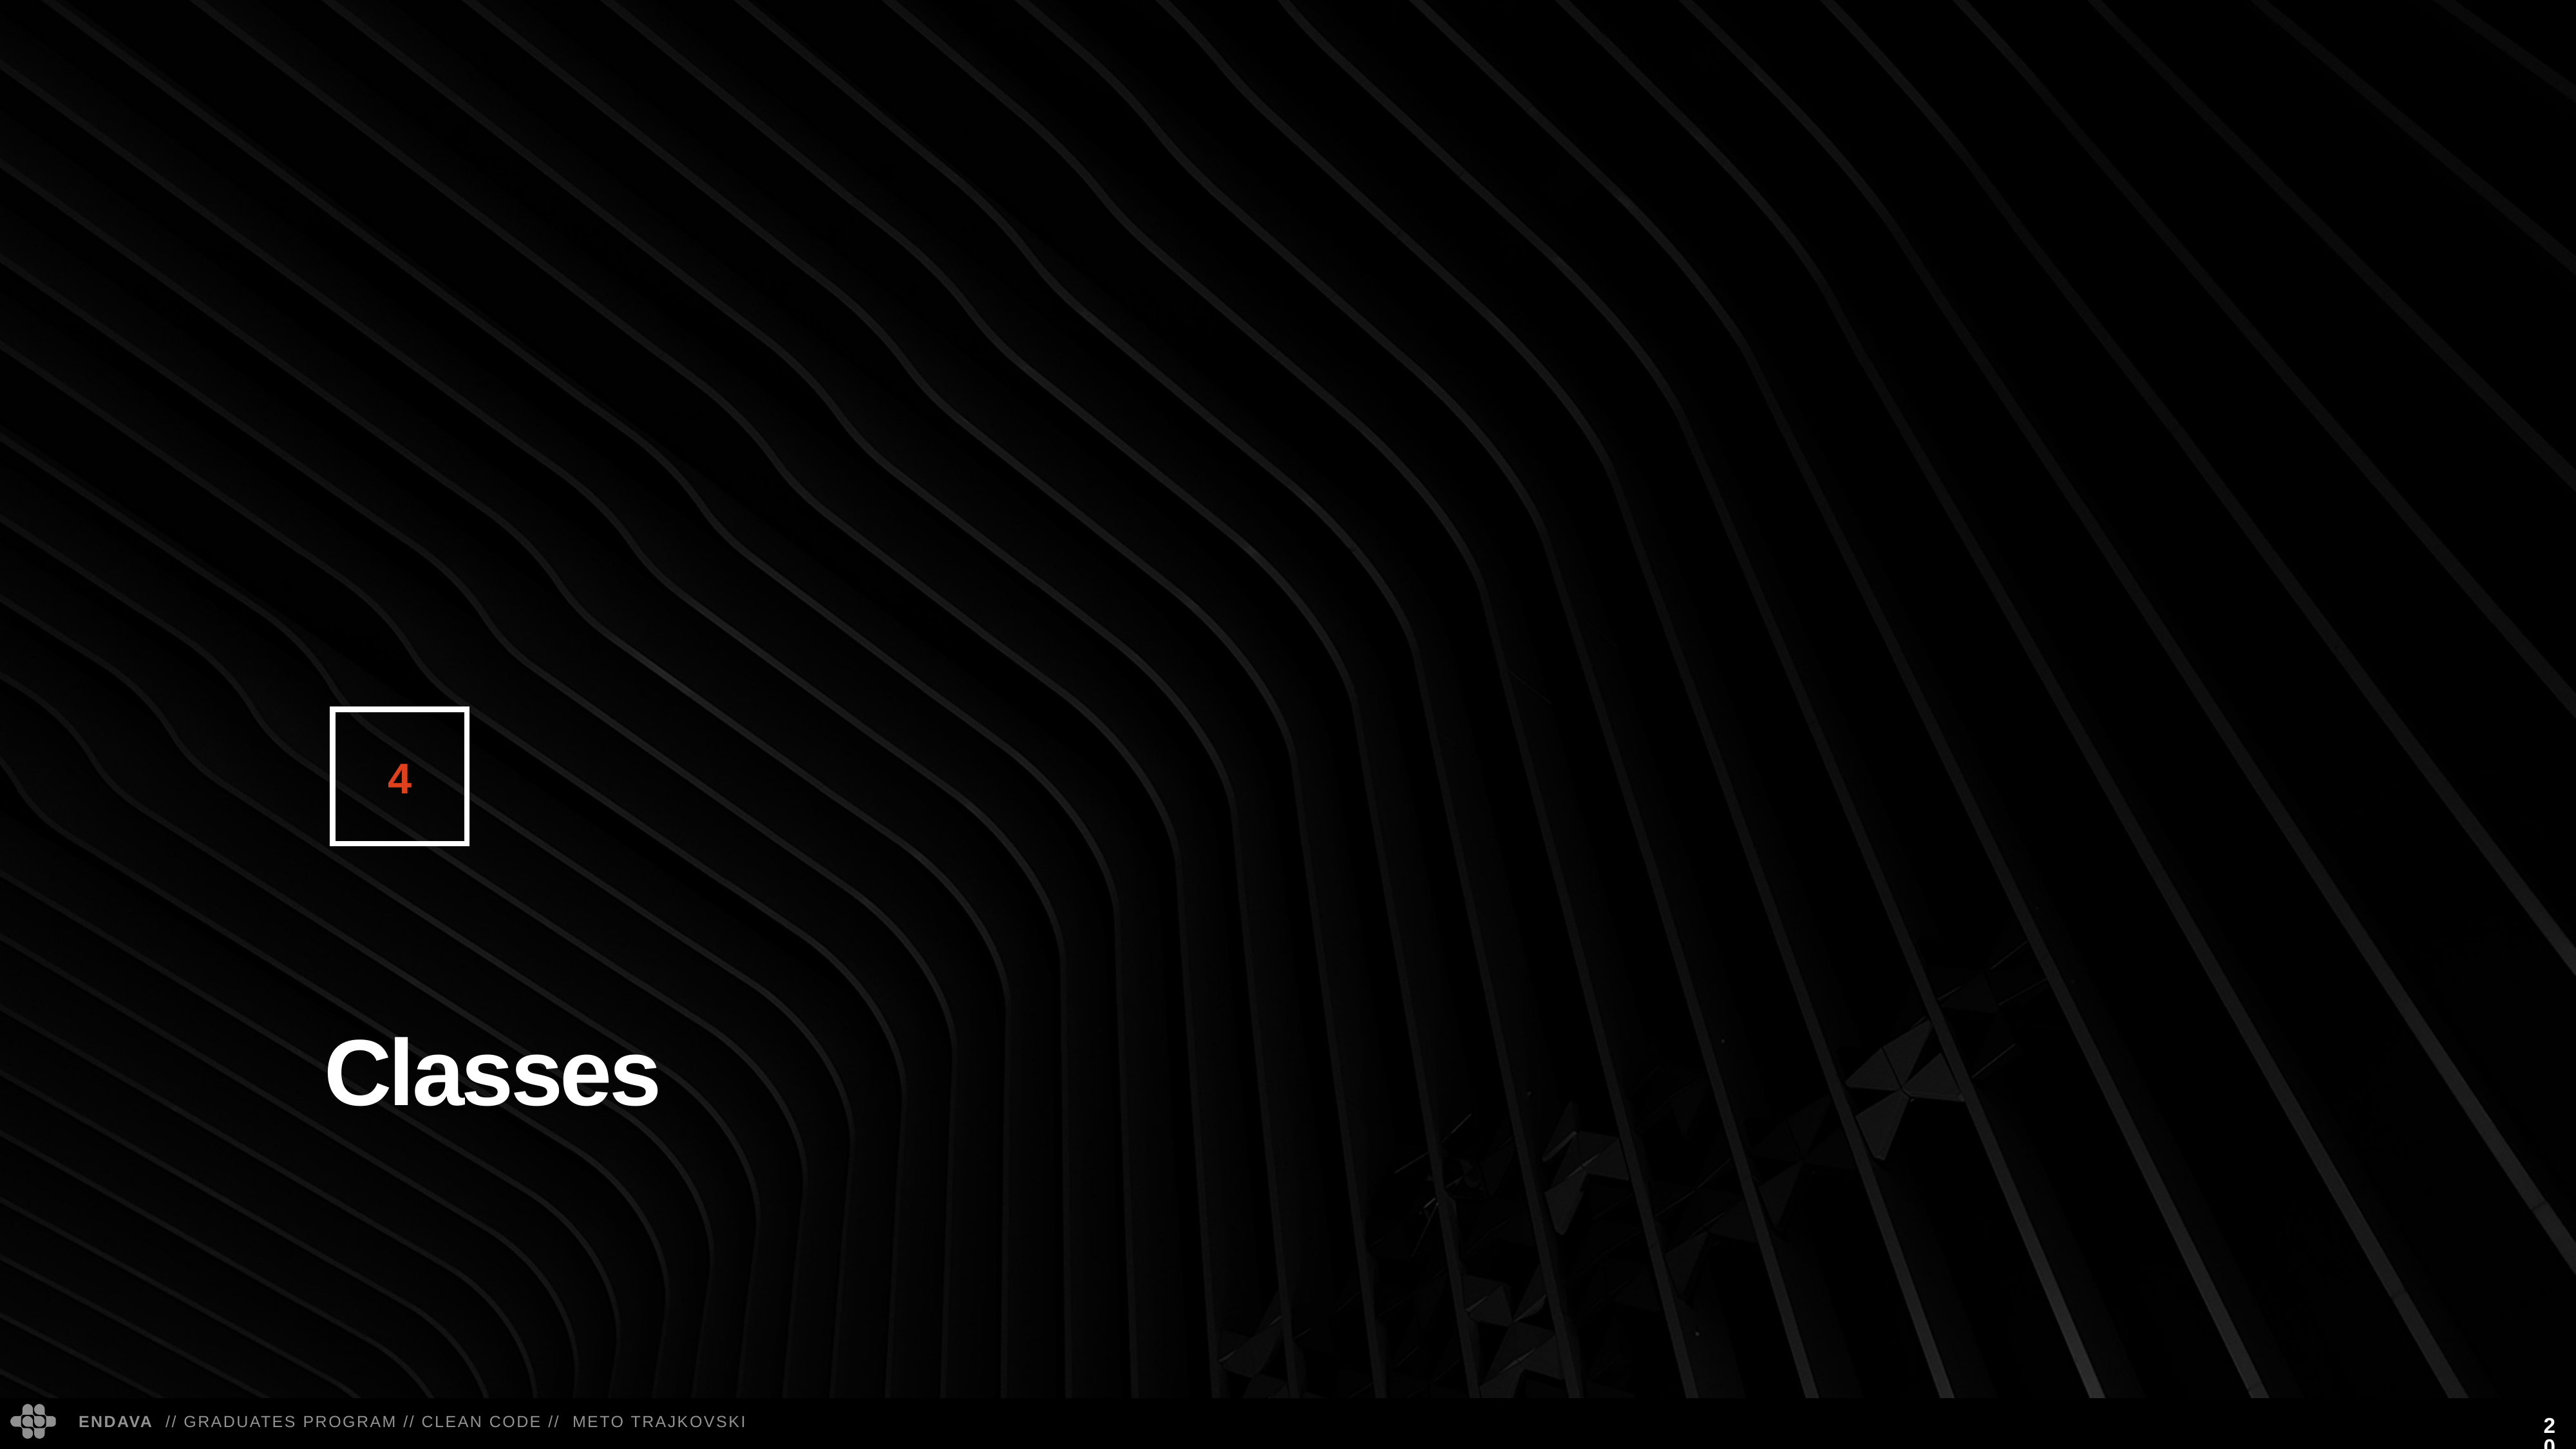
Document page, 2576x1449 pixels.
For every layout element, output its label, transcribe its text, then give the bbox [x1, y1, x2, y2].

slide_number 20 [2535, 1403, 2565, 1445]
picture [0, 0, 2576, 1398]
